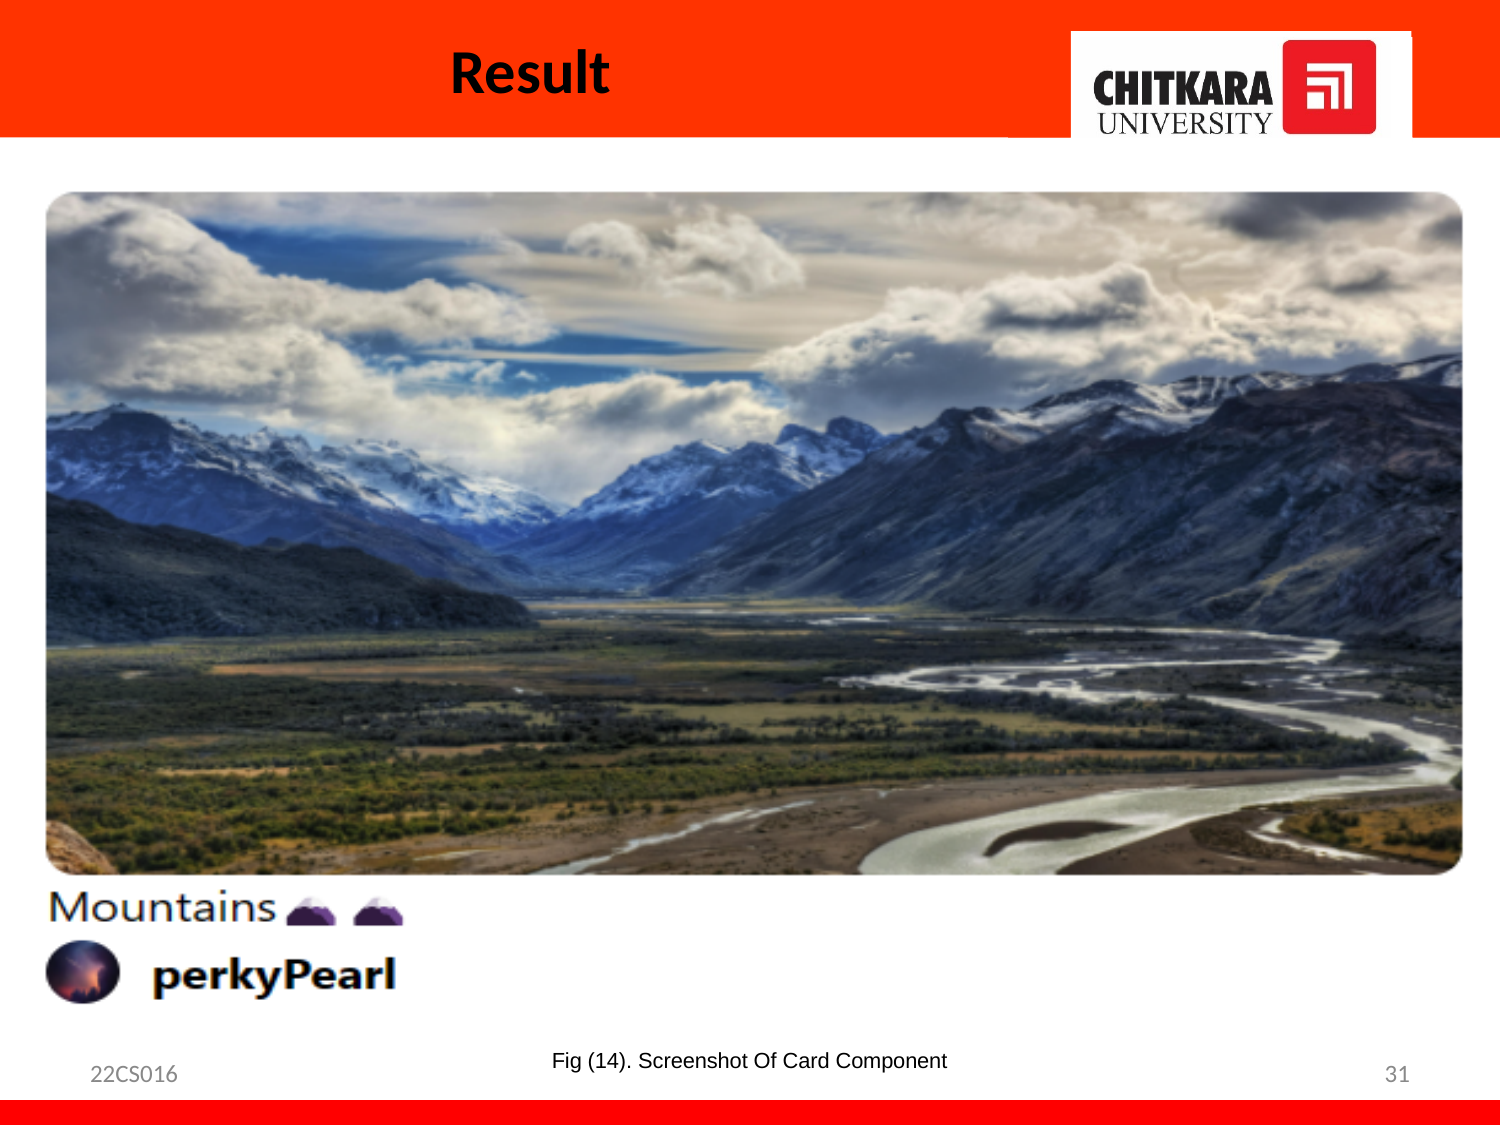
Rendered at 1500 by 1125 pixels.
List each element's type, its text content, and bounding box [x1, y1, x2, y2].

title Result [0, 0, 1063, 138]
picture [1074, 37, 1391, 138]
slide_number 31 [1074, 1047, 1425, 1103]
slide_number 22CS016 [75, 1047, 425, 1103]
text_box Fig (14). Screenshot Of Card Component [374, 1047, 1125, 1081]
picture [0, 144, 1500, 1040]
